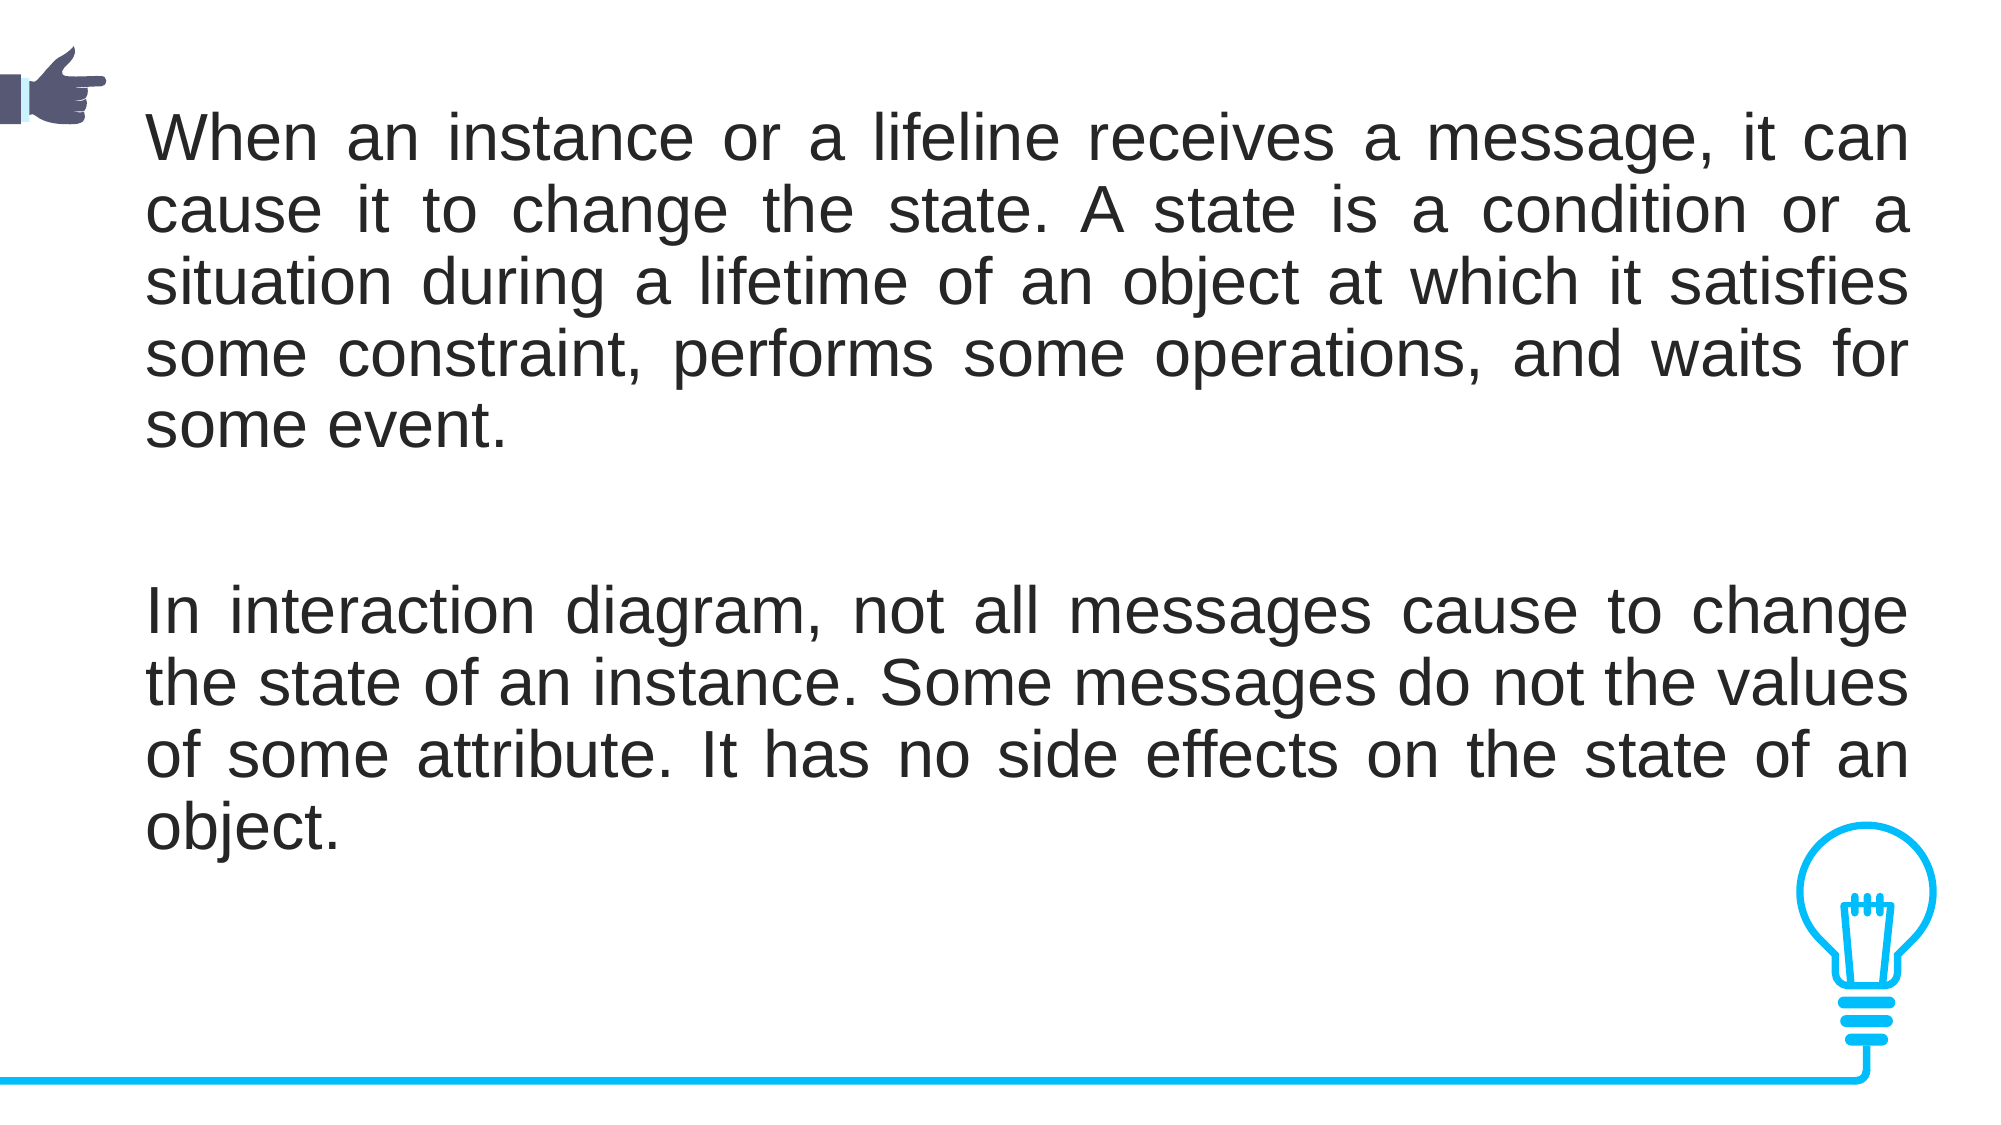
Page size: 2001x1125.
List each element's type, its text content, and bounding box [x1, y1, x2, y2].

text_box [0, 46, 107, 125]
list When an instance or a lifeline receives a message, it can cause it to change the state. A state is a condition or a situation during a lifetime of an object at which it satisfies some constraint, performs some operations, and waits for some event. In interaction diagram, not all messages cause to change the state of an instance. Some messages do not the values of some attribute. It has no side effects on the state of an object. [130, 46, 1927, 921]
